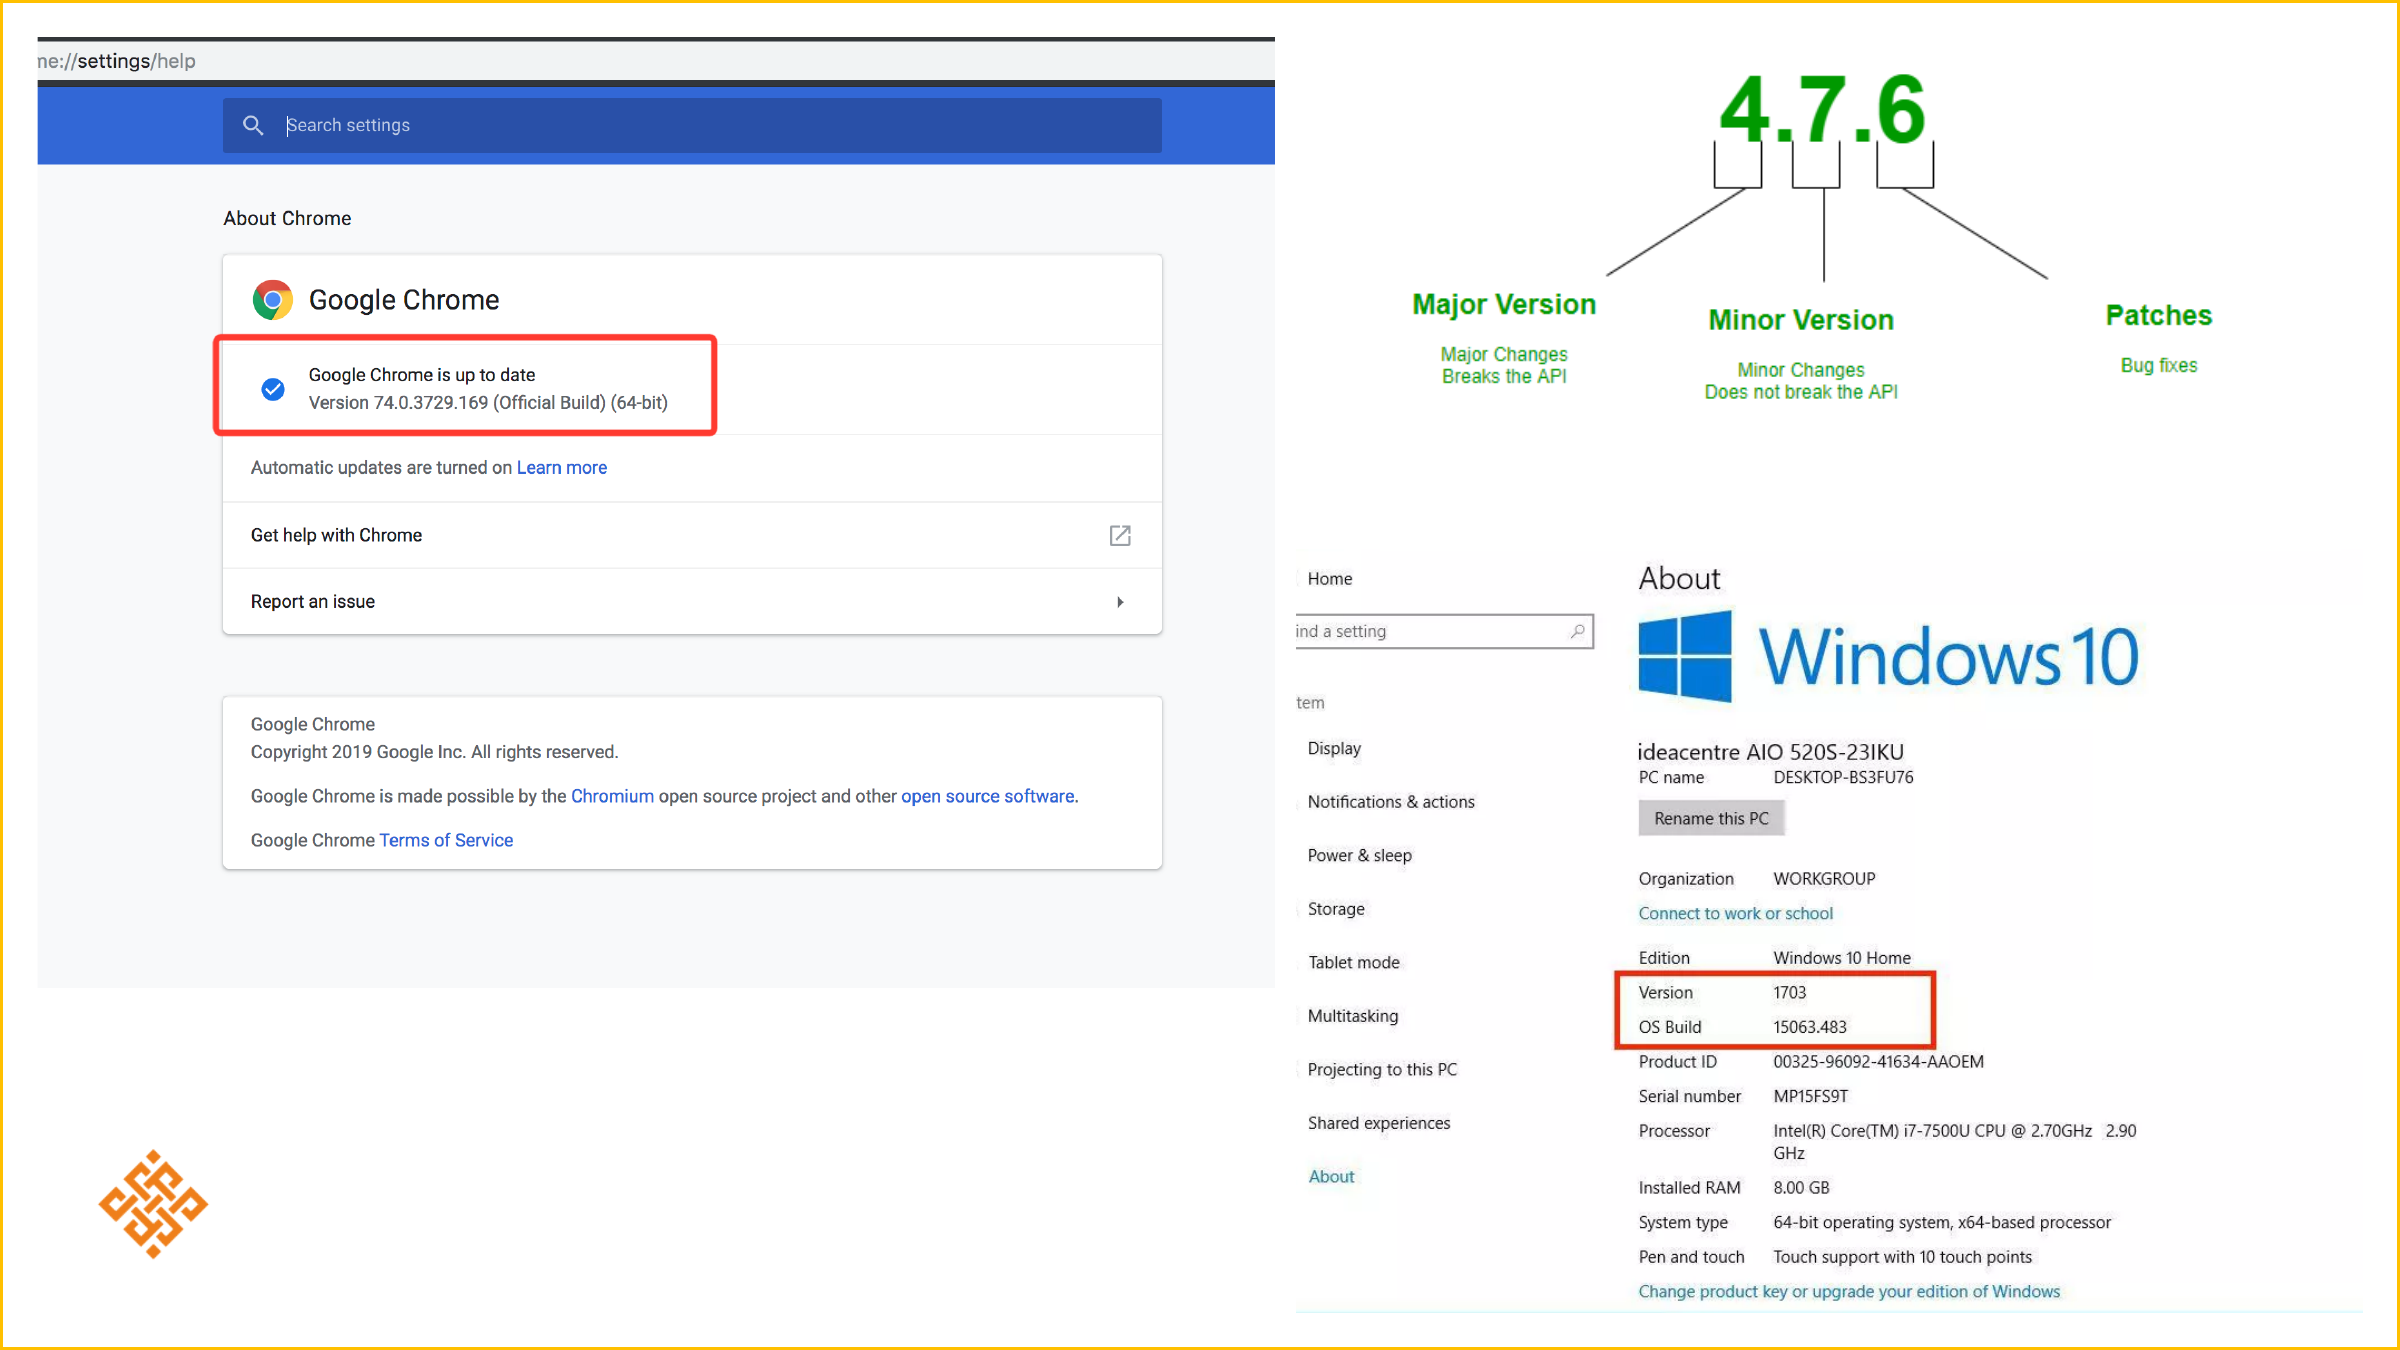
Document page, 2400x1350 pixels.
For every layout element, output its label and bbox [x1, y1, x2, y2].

picture [75, 1058, 235, 1350]
picture [37, 37, 1276, 988]
picture [1295, 549, 2363, 1313]
picture [1399, 37, 2220, 425]
